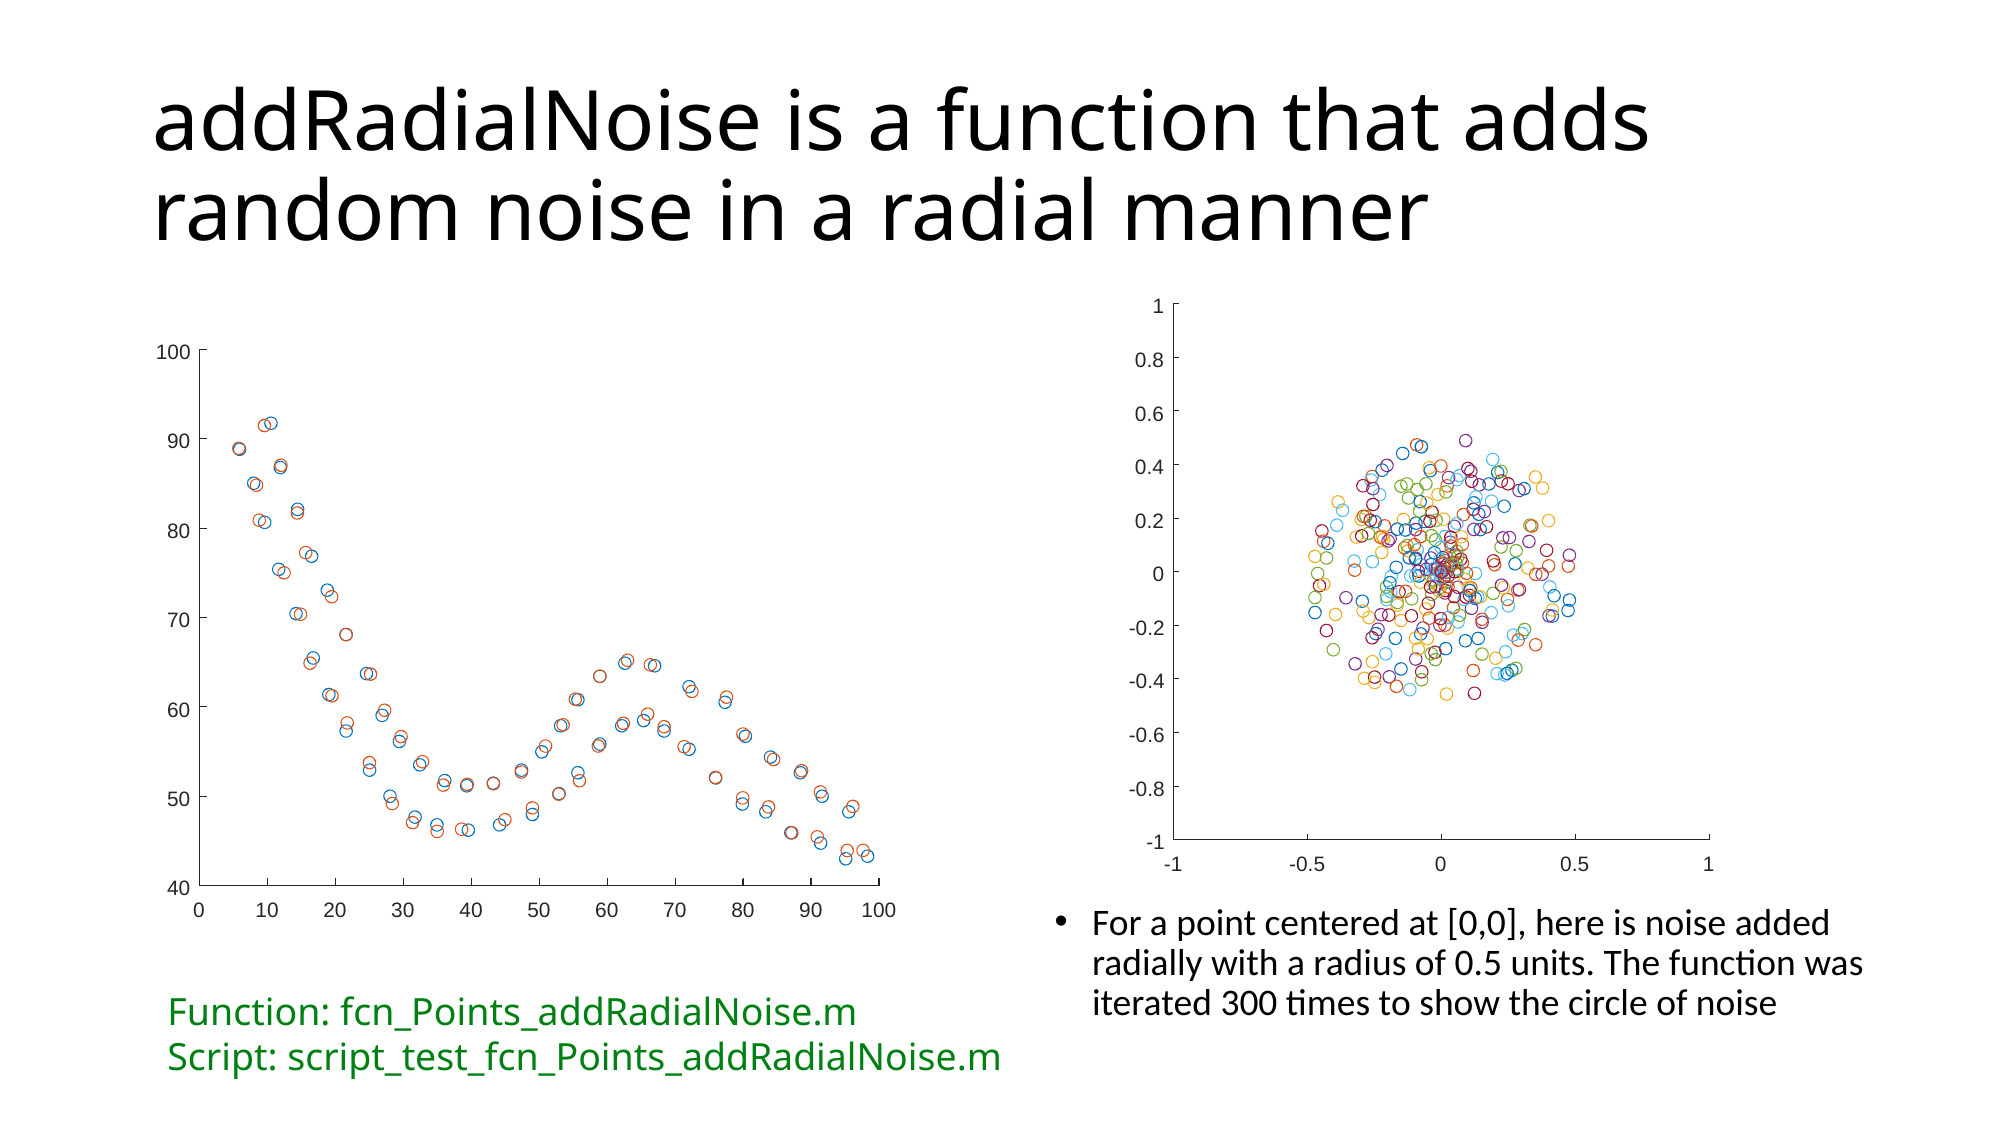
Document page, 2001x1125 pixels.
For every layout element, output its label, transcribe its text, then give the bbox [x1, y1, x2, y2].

text_box Function: fcn_Points_addRadialNoise.m Script: script_test_fcn_Points_addRadialNoise.m [152, 980, 1018, 1085]
list For a point centered at [0,0], here is noise added radially with a radius of 0.5 units. The function was iterated 300 times to show the circle of noise [1039, 895, 1915, 1125]
picture [987, 254, 1863, 912]
title addRadialNoise is a function that adds random noise in a radial manner [137, 59, 1863, 278]
picture [85, 300, 961, 957]
